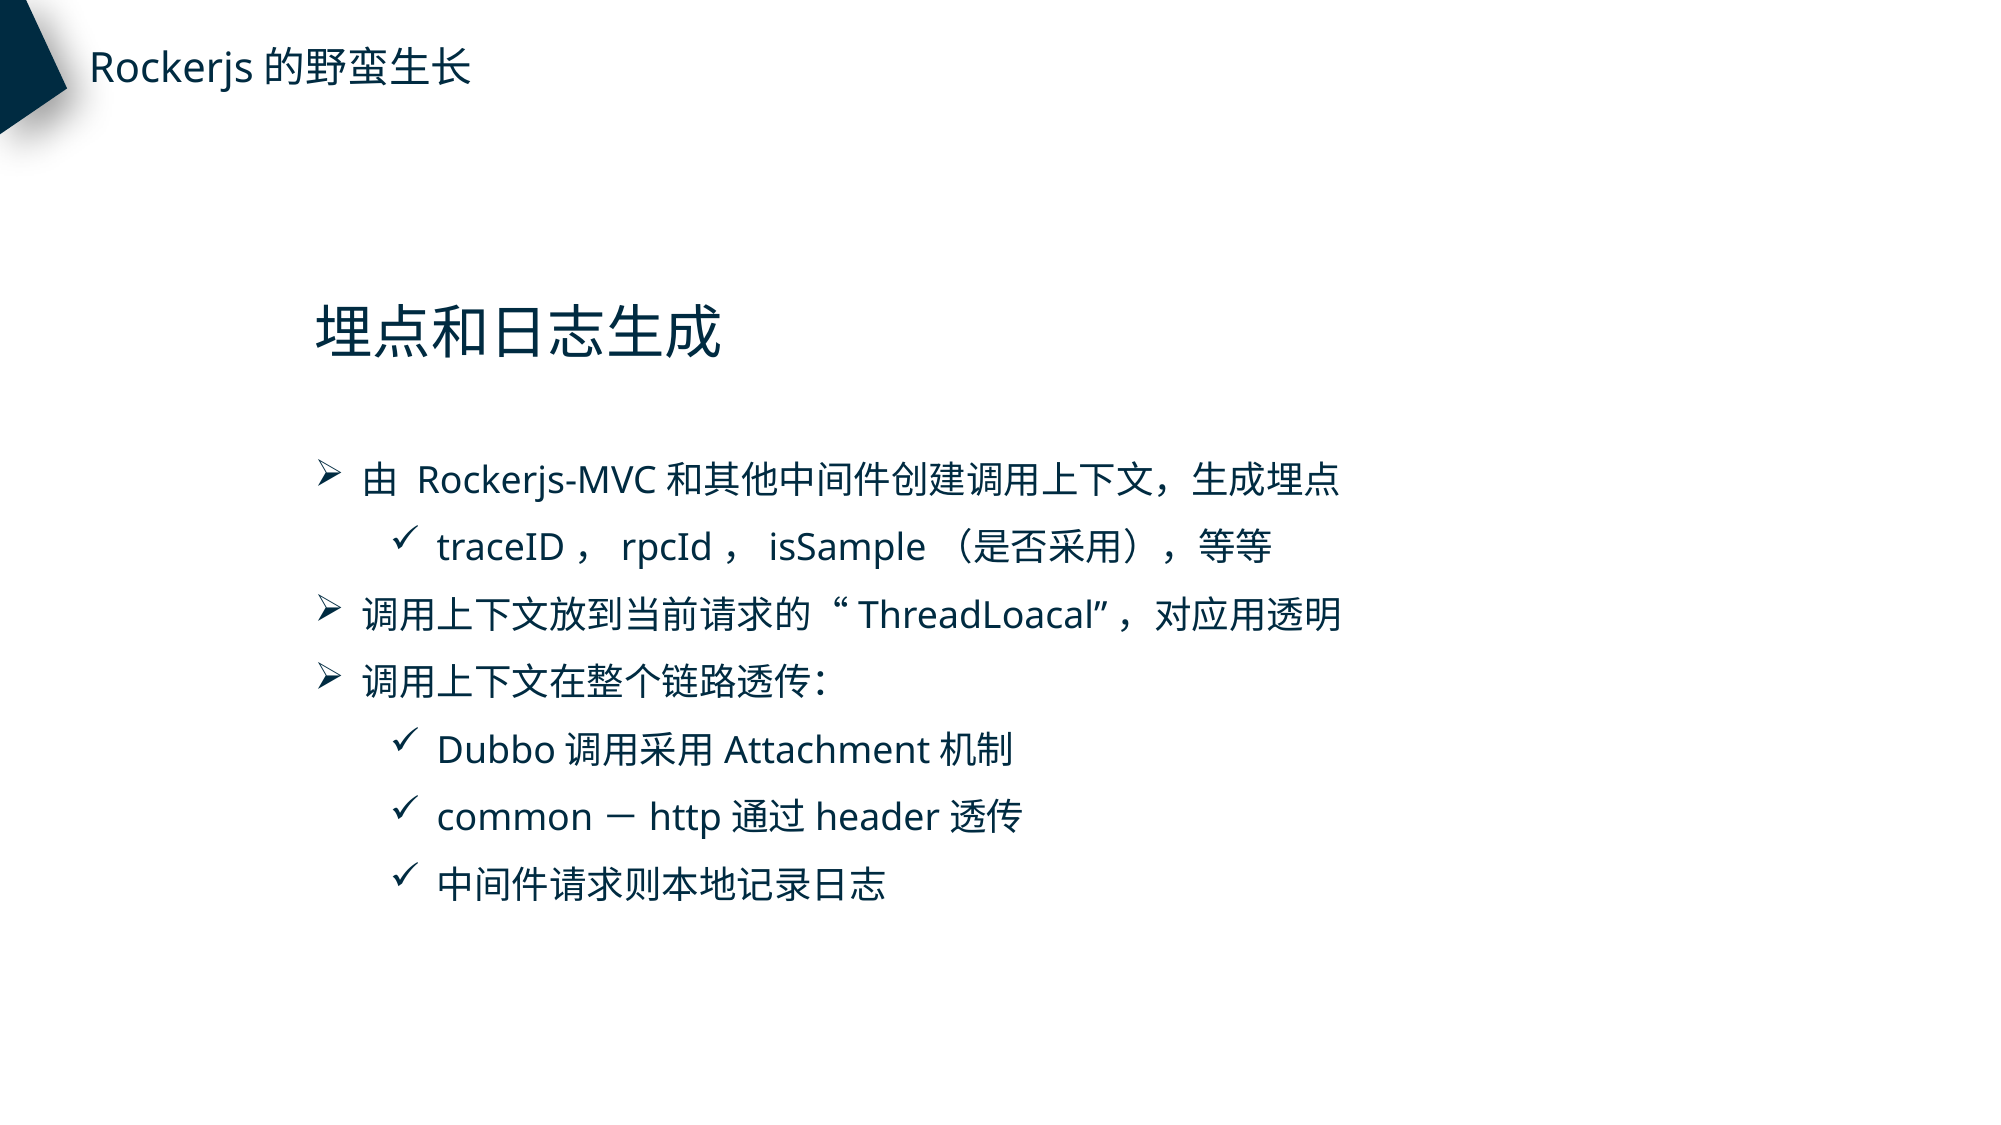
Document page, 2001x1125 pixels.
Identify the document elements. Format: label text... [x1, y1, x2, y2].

text_box [0, 0, 68, 135]
text_box Rockerjs的野蛮生长 [79, 33, 488, 98]
text_box 埋点和日志生成 由 Rockerjs-MVC和其他中间件创建调用上下文，生成埋点 traceID，rpcId，isSample（是否采用），等等 调用上下文放到当前请求的“ThreadLoacal”，对应用透明 调用上下文在整个链路透传： Dubbo调用采用Attachment机制 common－http通过header透传 中间件请求则本地记录日志 [299, 218, 1479, 913]
